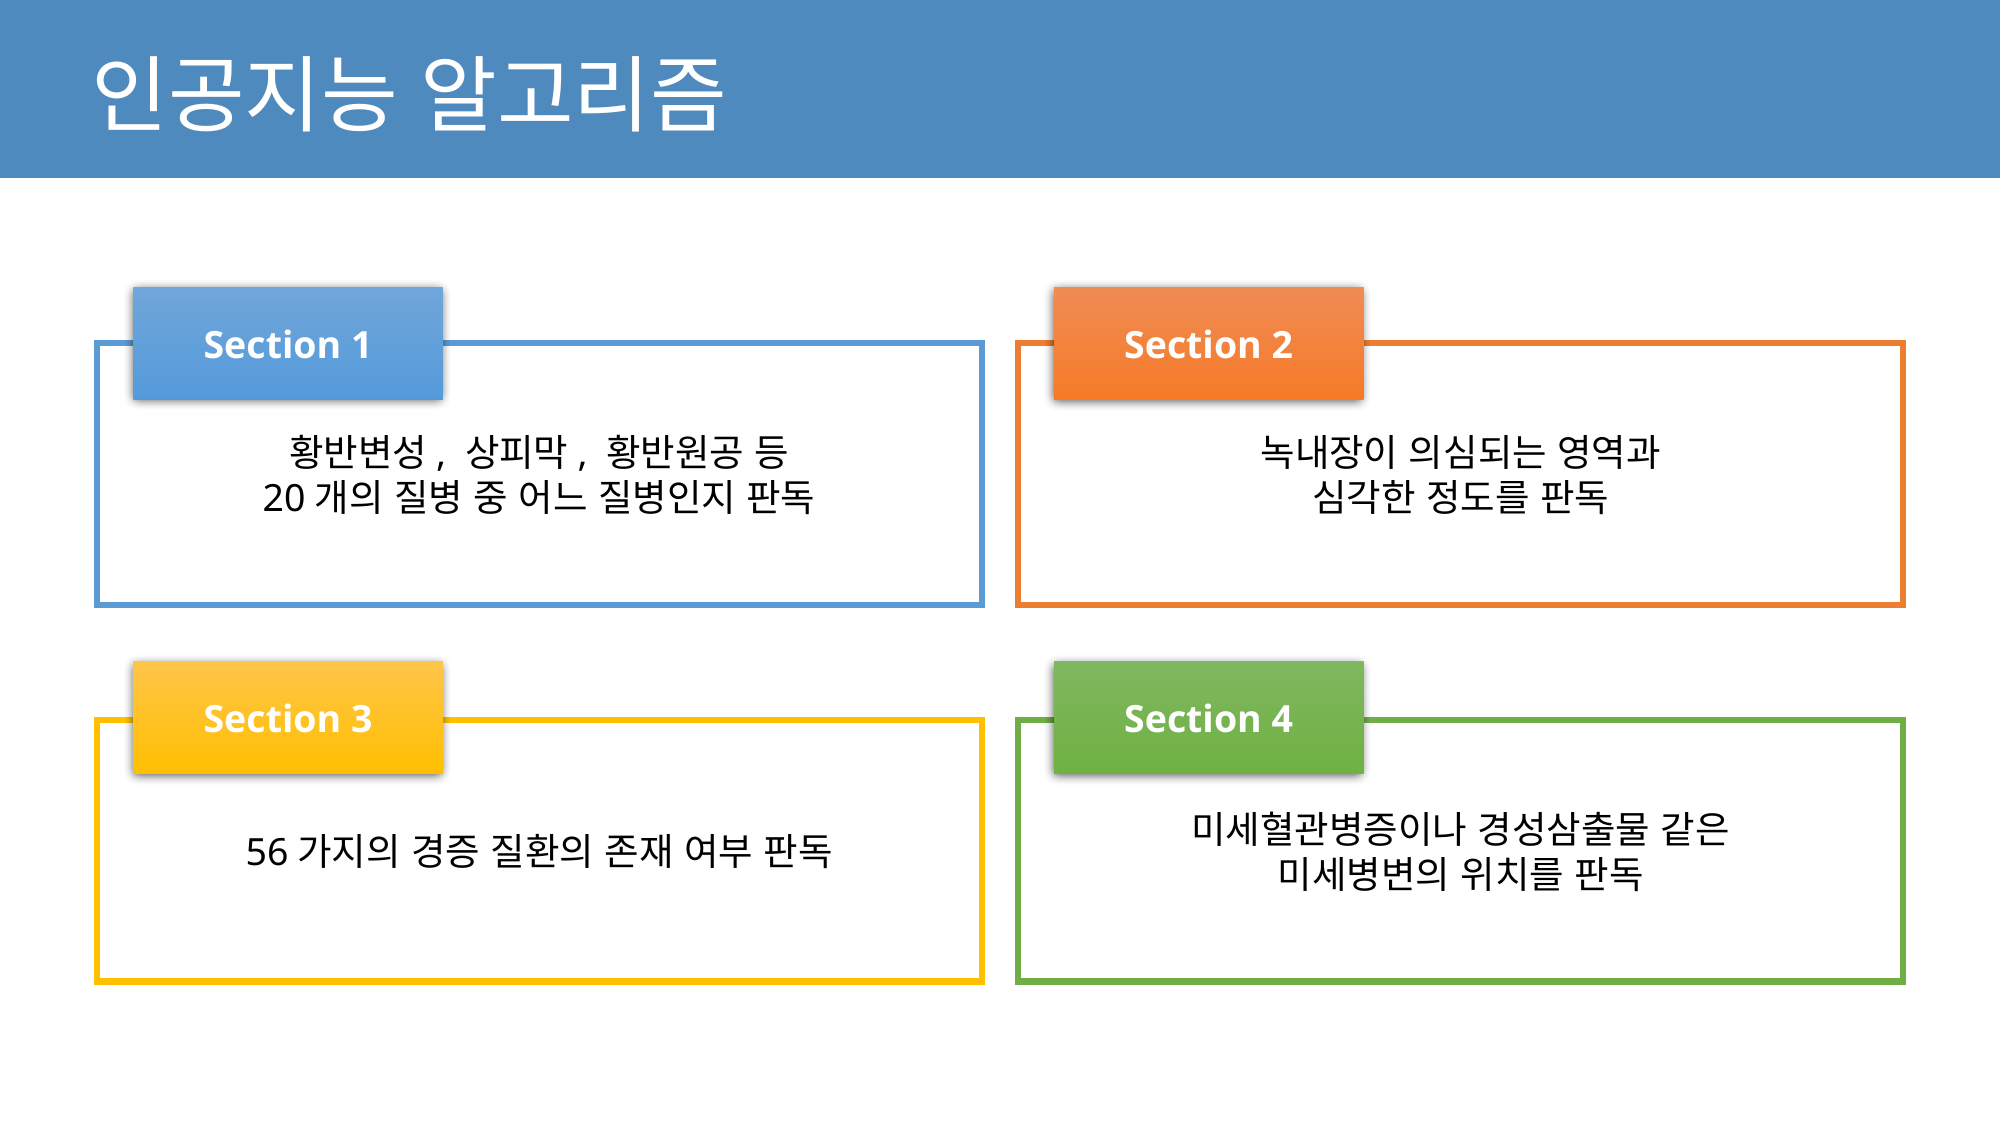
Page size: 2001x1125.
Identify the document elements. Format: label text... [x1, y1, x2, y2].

text_box 녹내장이 의심되는 영역과 심각한 정도를 판독 [1017, 342, 1904, 606]
text_box Section 3 [133, 661, 443, 774]
text_box Section 2 [1054, 287, 1364, 400]
text_box 56가지의 경증 질환의 존재 여부 판독 [96, 719, 983, 983]
text_box 황반변성, 상피막, 황반원공 등 20개의 질병 중 어느 질병인지 판독 [96, 342, 983, 606]
text_box 인공지능 알고리즘 [77, 34, 742, 150]
text_box Section 4 [1054, 661, 1364, 774]
text_box Section 1 [133, 287, 443, 400]
text_box 미세혈관병증이나 경성삼출물 같은 미세병변의 위치를 판독 [1017, 719, 1904, 983]
